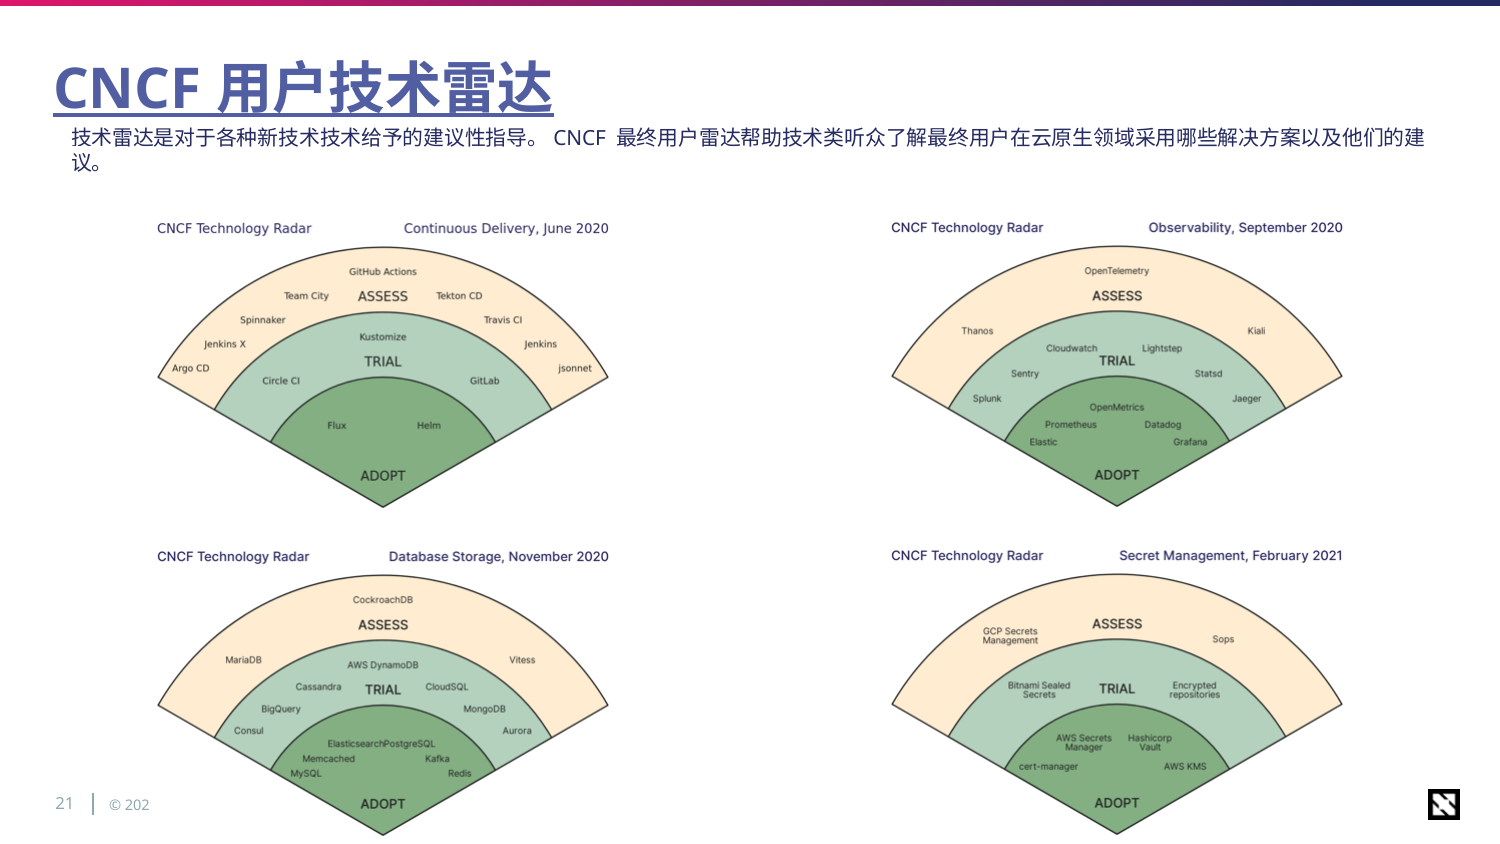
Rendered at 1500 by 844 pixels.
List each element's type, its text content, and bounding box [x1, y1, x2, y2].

picture [882, 542, 1351, 843]
picture [1428, 789, 1460, 820]
picture [149, 215, 618, 516]
picture [882, 214, 1351, 516]
text_box 技术雷达是对于各种新技术技术给予的建议性指导。CNCF 最终用户雷达帮助技术类听众了解最终用户在云原生领域采用哪些解决方案以及他们的建议。 [56, 109, 1444, 191]
picture [149, 543, 618, 844]
title CNCF 用户技术雷达 [42, 52, 1458, 126]
